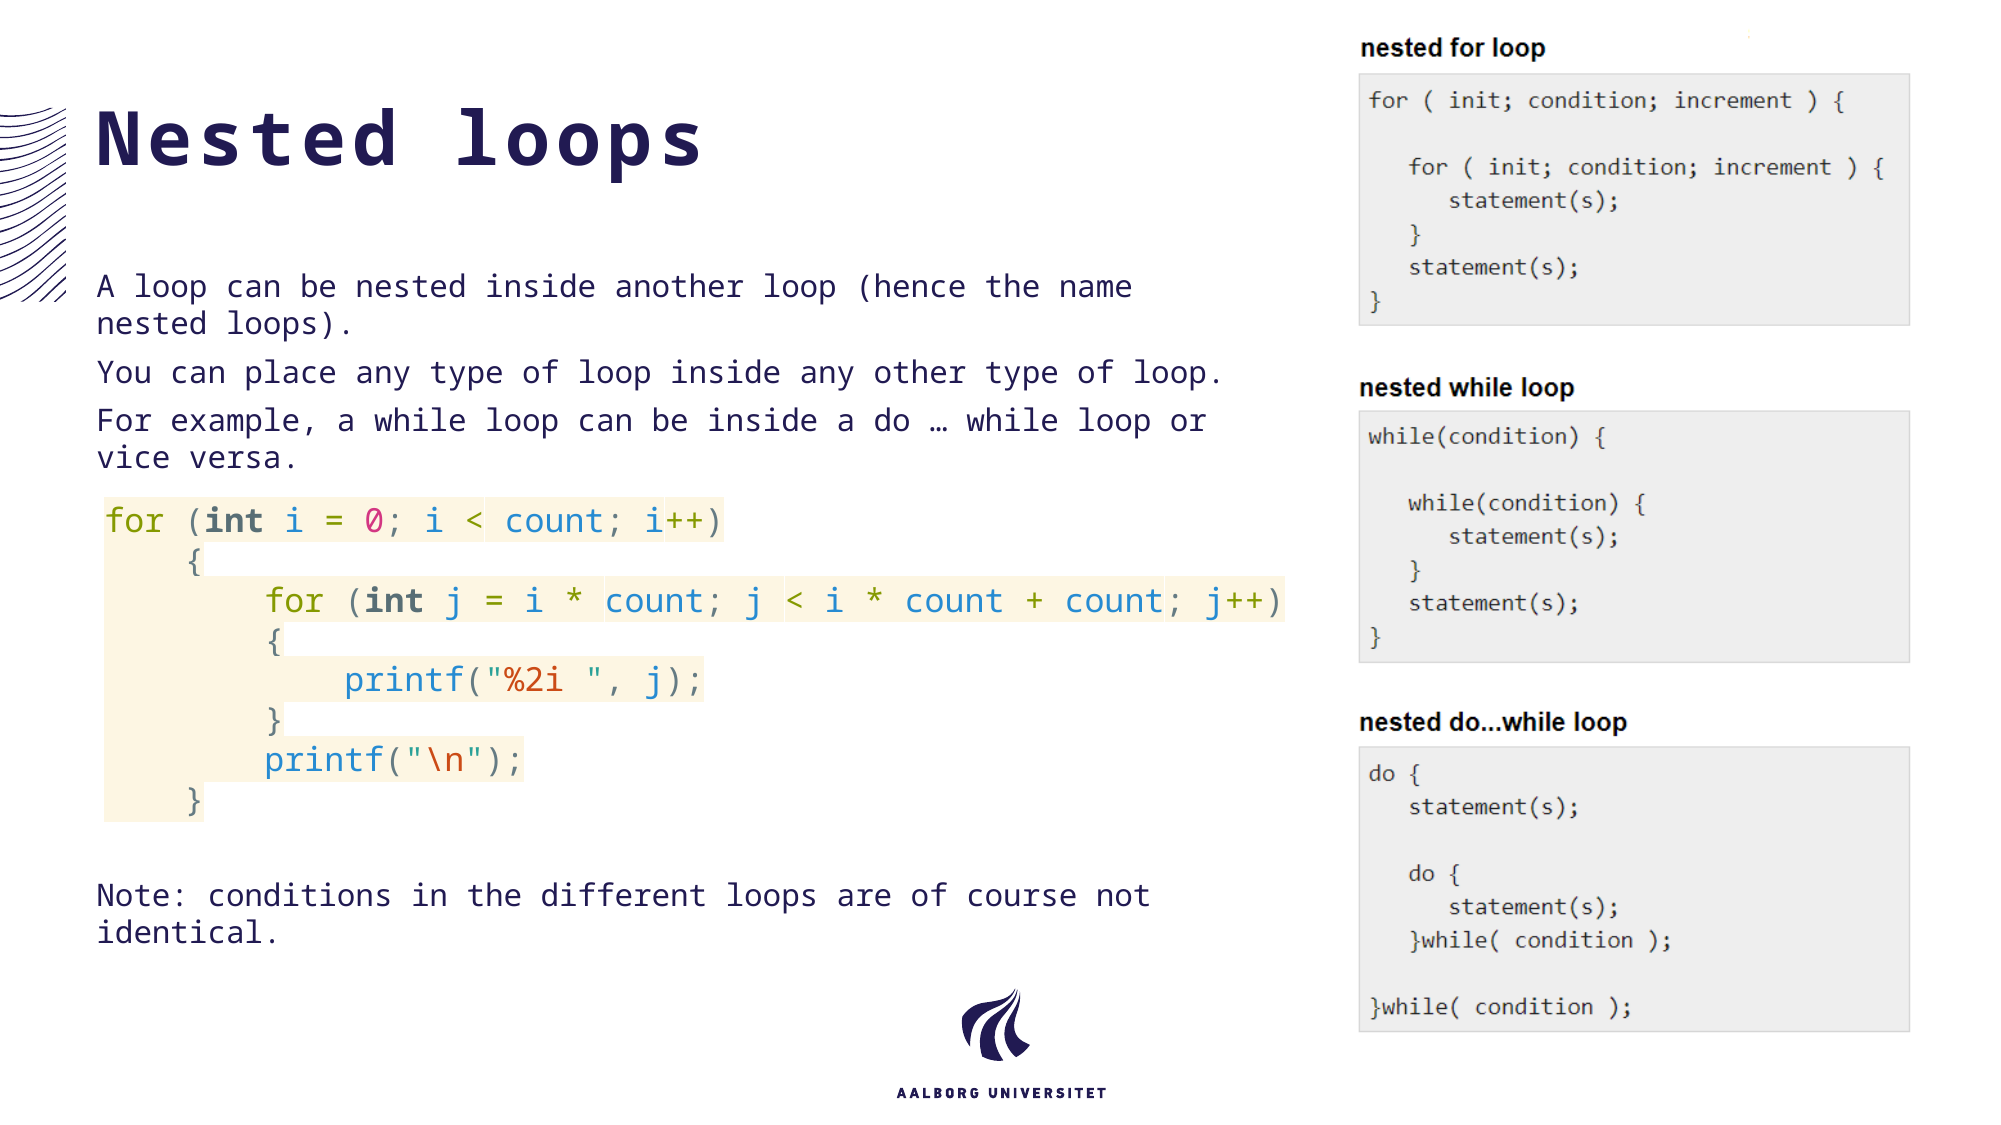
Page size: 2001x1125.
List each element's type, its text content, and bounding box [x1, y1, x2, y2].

list A loop can be nested inside another loop (hence the name nested loops). You can place any type of loop inside any other type of loop. For example, a while loop can be inside a do … while loop or vice versa. Note: conditions in the different loops are of course not identical. [96, 826, 1239, 988]
list A loop can be nested inside another loop (hence the name nested loops). You can place any type of loop inside any other type of loop. For example, a while loop can be inside a do … while loop or vice versa. Note: conditions in the different loops are of course not identical. [96, 259, 1239, 491]
title Nested loops [96, 58, 833, 259]
text_box for (int i = 0; i < count; i++) { for (int j = i * count; j < i * count + count; j++) { printf("%2i ", j); } printf("\n"); } [89, 491, 1346, 826]
picture [1346, 26, 1927, 1049]
